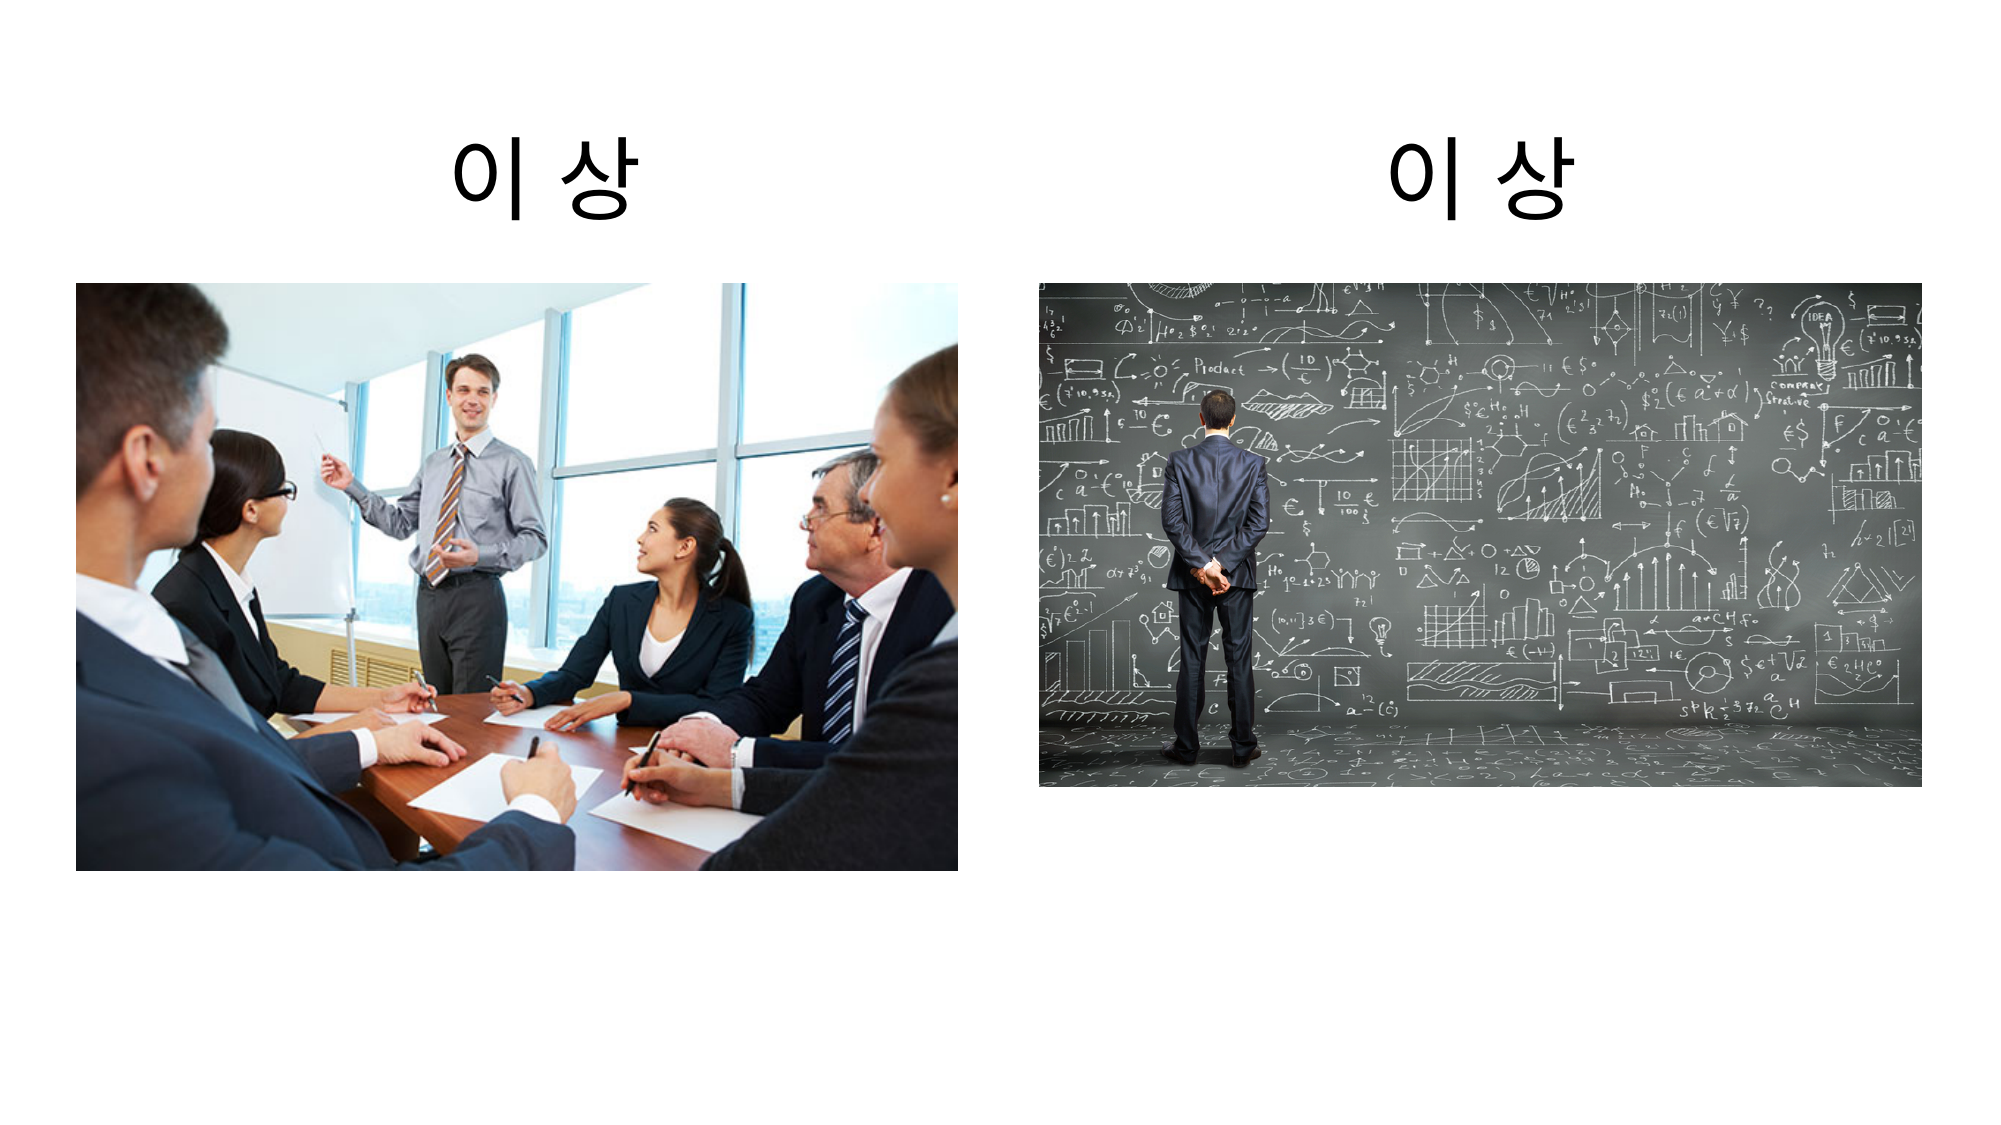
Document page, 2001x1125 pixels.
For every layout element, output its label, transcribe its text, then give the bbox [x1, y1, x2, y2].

text_box 이 상 [1147, 114, 1814, 239]
picture [1039, 283, 1922, 787]
text_box 이 상 [212, 114, 878, 239]
picture [76, 283, 958, 871]
